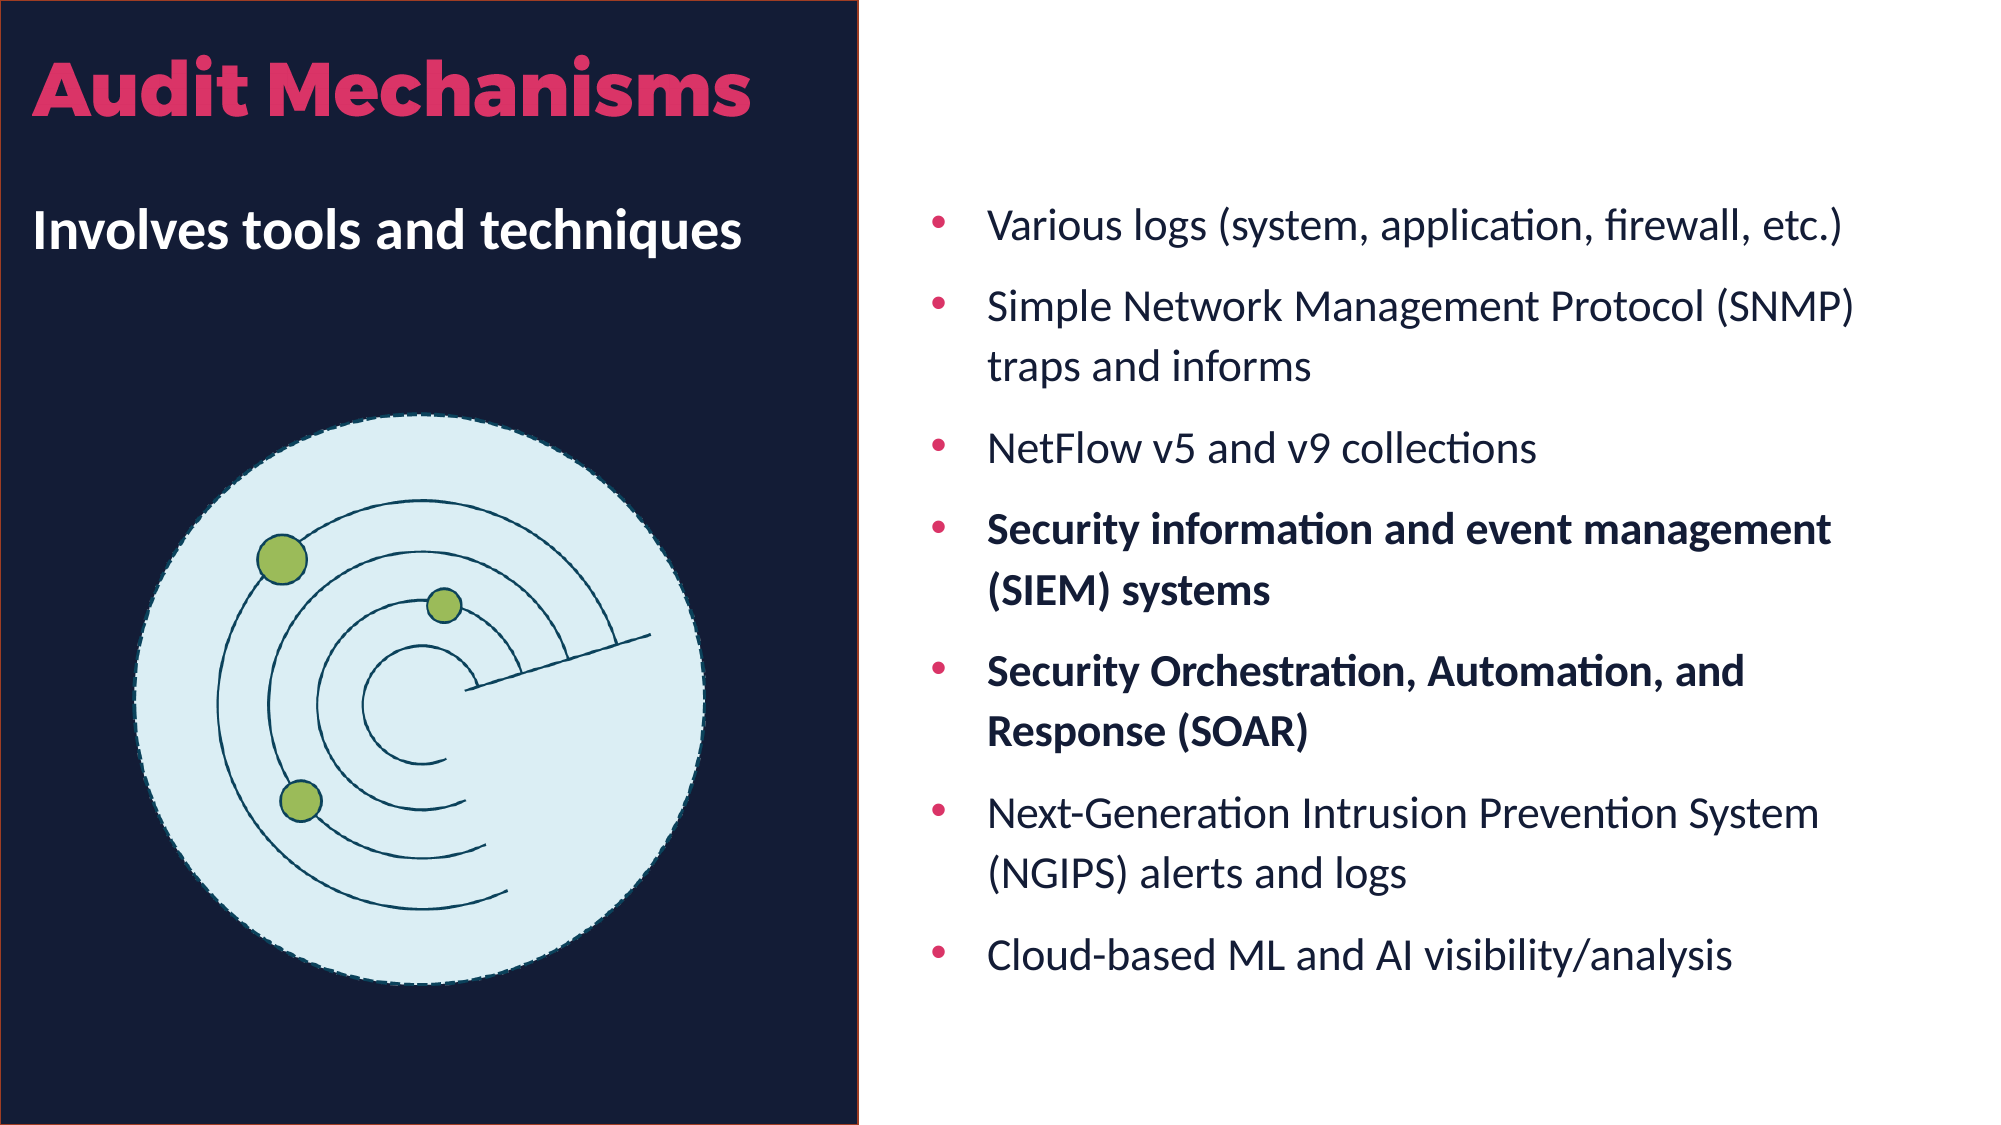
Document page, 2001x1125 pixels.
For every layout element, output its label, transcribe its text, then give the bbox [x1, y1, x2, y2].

text_box Various logs (system, application, firewall, etc.) Simple Network Management Protocol (SNMP) traps and informs NetFlow v5 and v9 collections Security information and event management (SIEM) systems Security Orchestration, Automation, and Response (SOAR) Next-Generation Intrusion Prevention System (NGIPS) alerts and logs Cloud-based ML and AI visibility/analysis [928, 165, 1864, 980]
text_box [0, 0, 860, 1125]
picture [132, 412, 706, 986]
